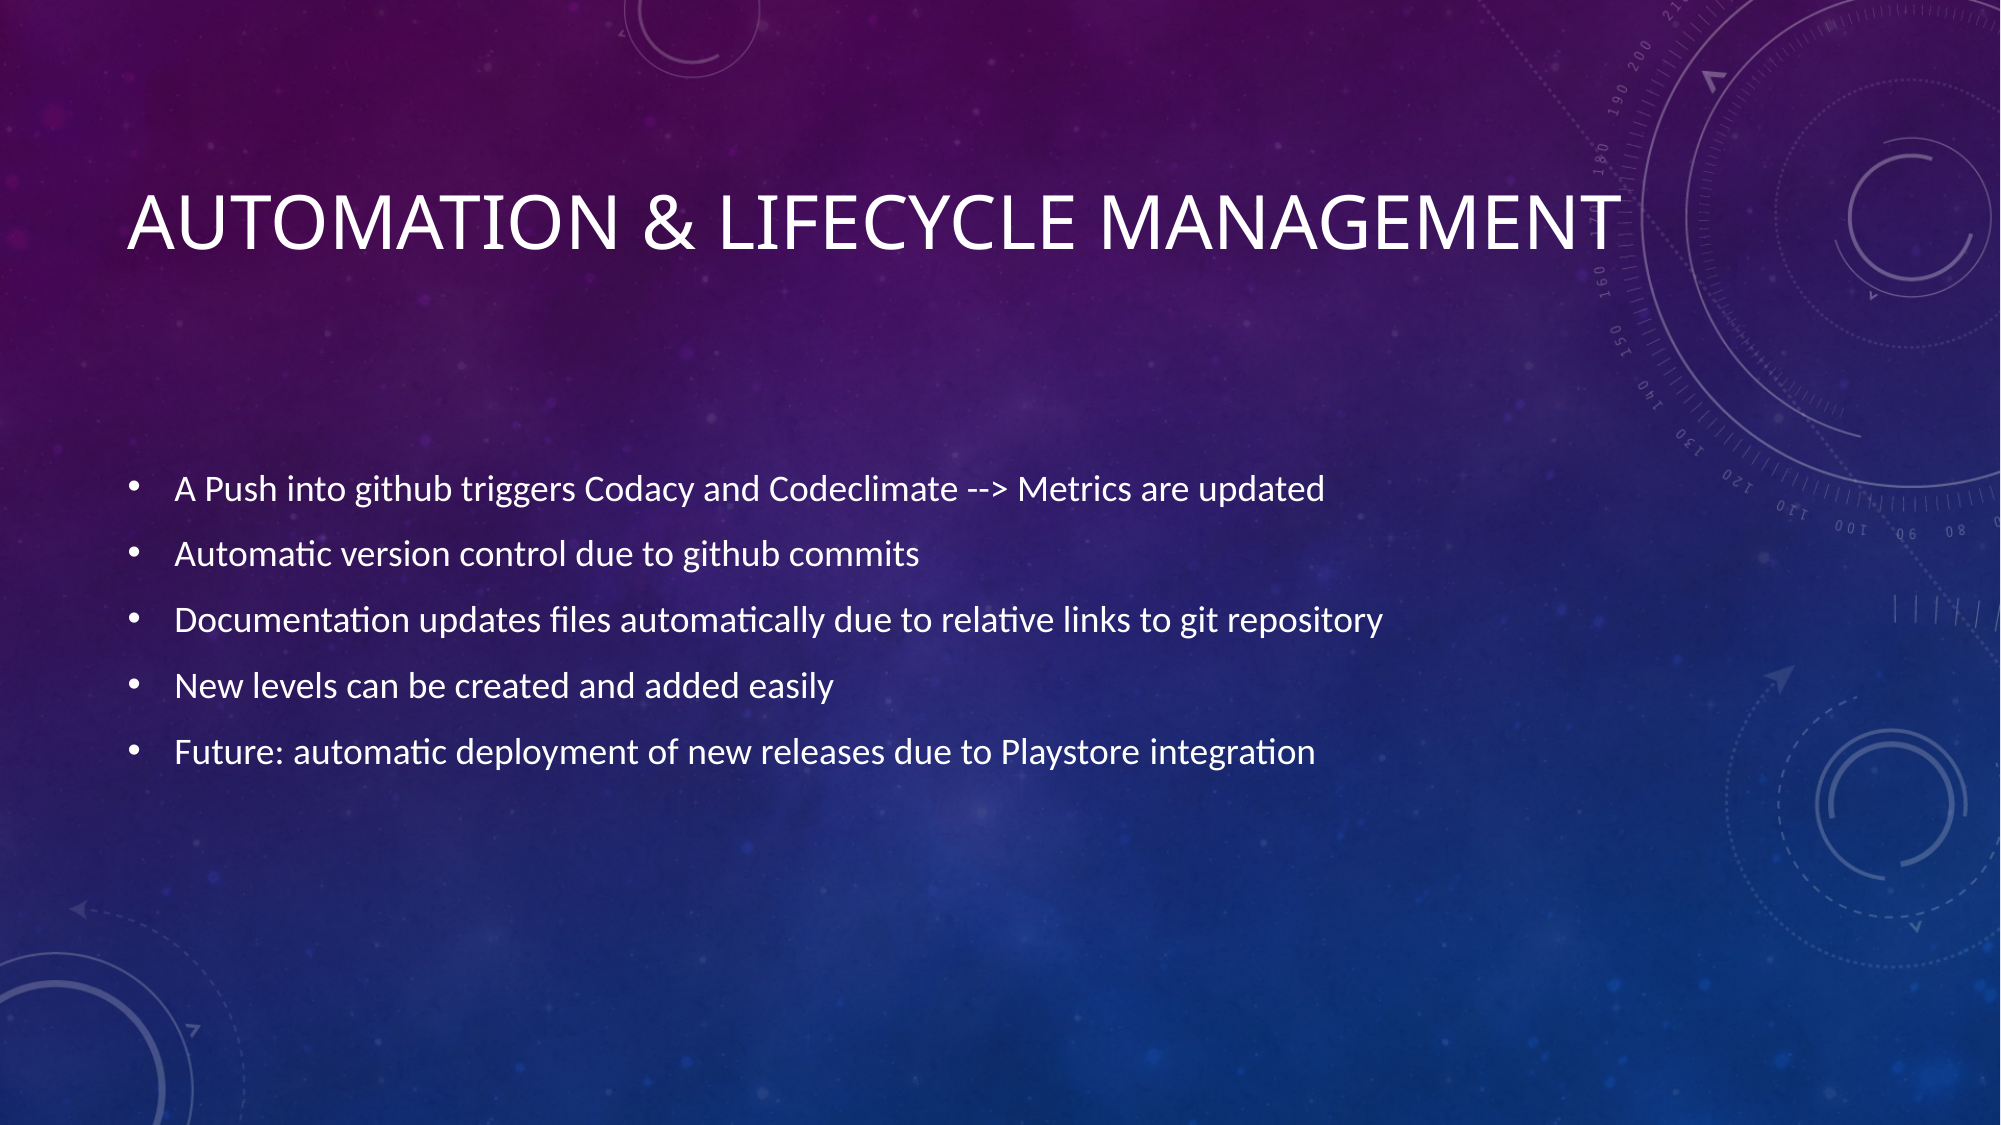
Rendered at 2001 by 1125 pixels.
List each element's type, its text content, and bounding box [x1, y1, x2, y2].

title Automation & Lifecycle management [112, 99, 1775, 339]
picture [0, 0, 2001, 1125]
list A Push into github triggers Codacy and Codeclimate --> Metrics are updated Automatic version control due to github commits Documentation updates files automatically due to relative links to git repository New levels can be created and added easily Future: automatic deployment of new releases due to Playstore integration [112, 351, 1775, 950]
